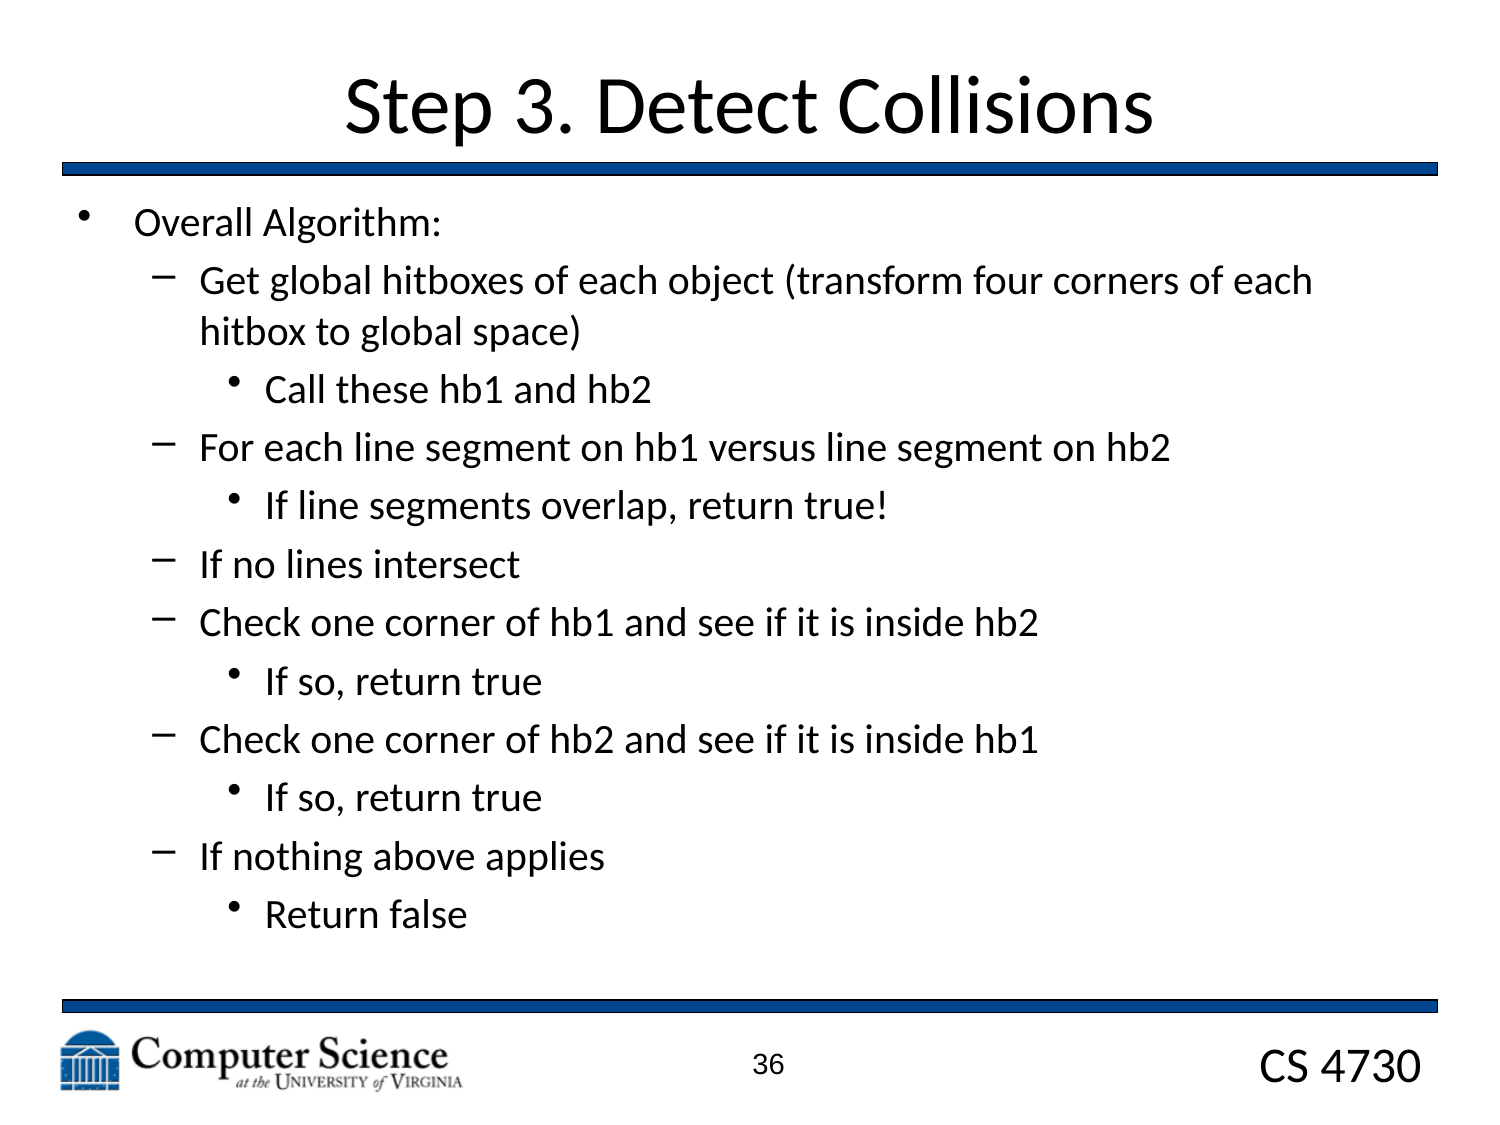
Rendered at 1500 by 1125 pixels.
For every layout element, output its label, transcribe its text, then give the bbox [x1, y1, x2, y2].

picture [50, 1024, 472, 1101]
list Overall Algorithm: Get global hitboxes of each object (transform four corners of each hitbox to global space) Call these hb1 and hb2 For each line segment on hb1 versus line segment on hb2 If line segments overlap, return true! If no lines intersect Check one corner of hb1 and see if it is inside hb2 If so, return true Check one corner of hb2 and see if it is inside hb1 If so, return true If nothing above applies Return false [62, 187, 1438, 976]
title Step 3. Detect Collisions [62, 49, 1438, 151]
footer 36 [512, 1037, 1026, 1088]
